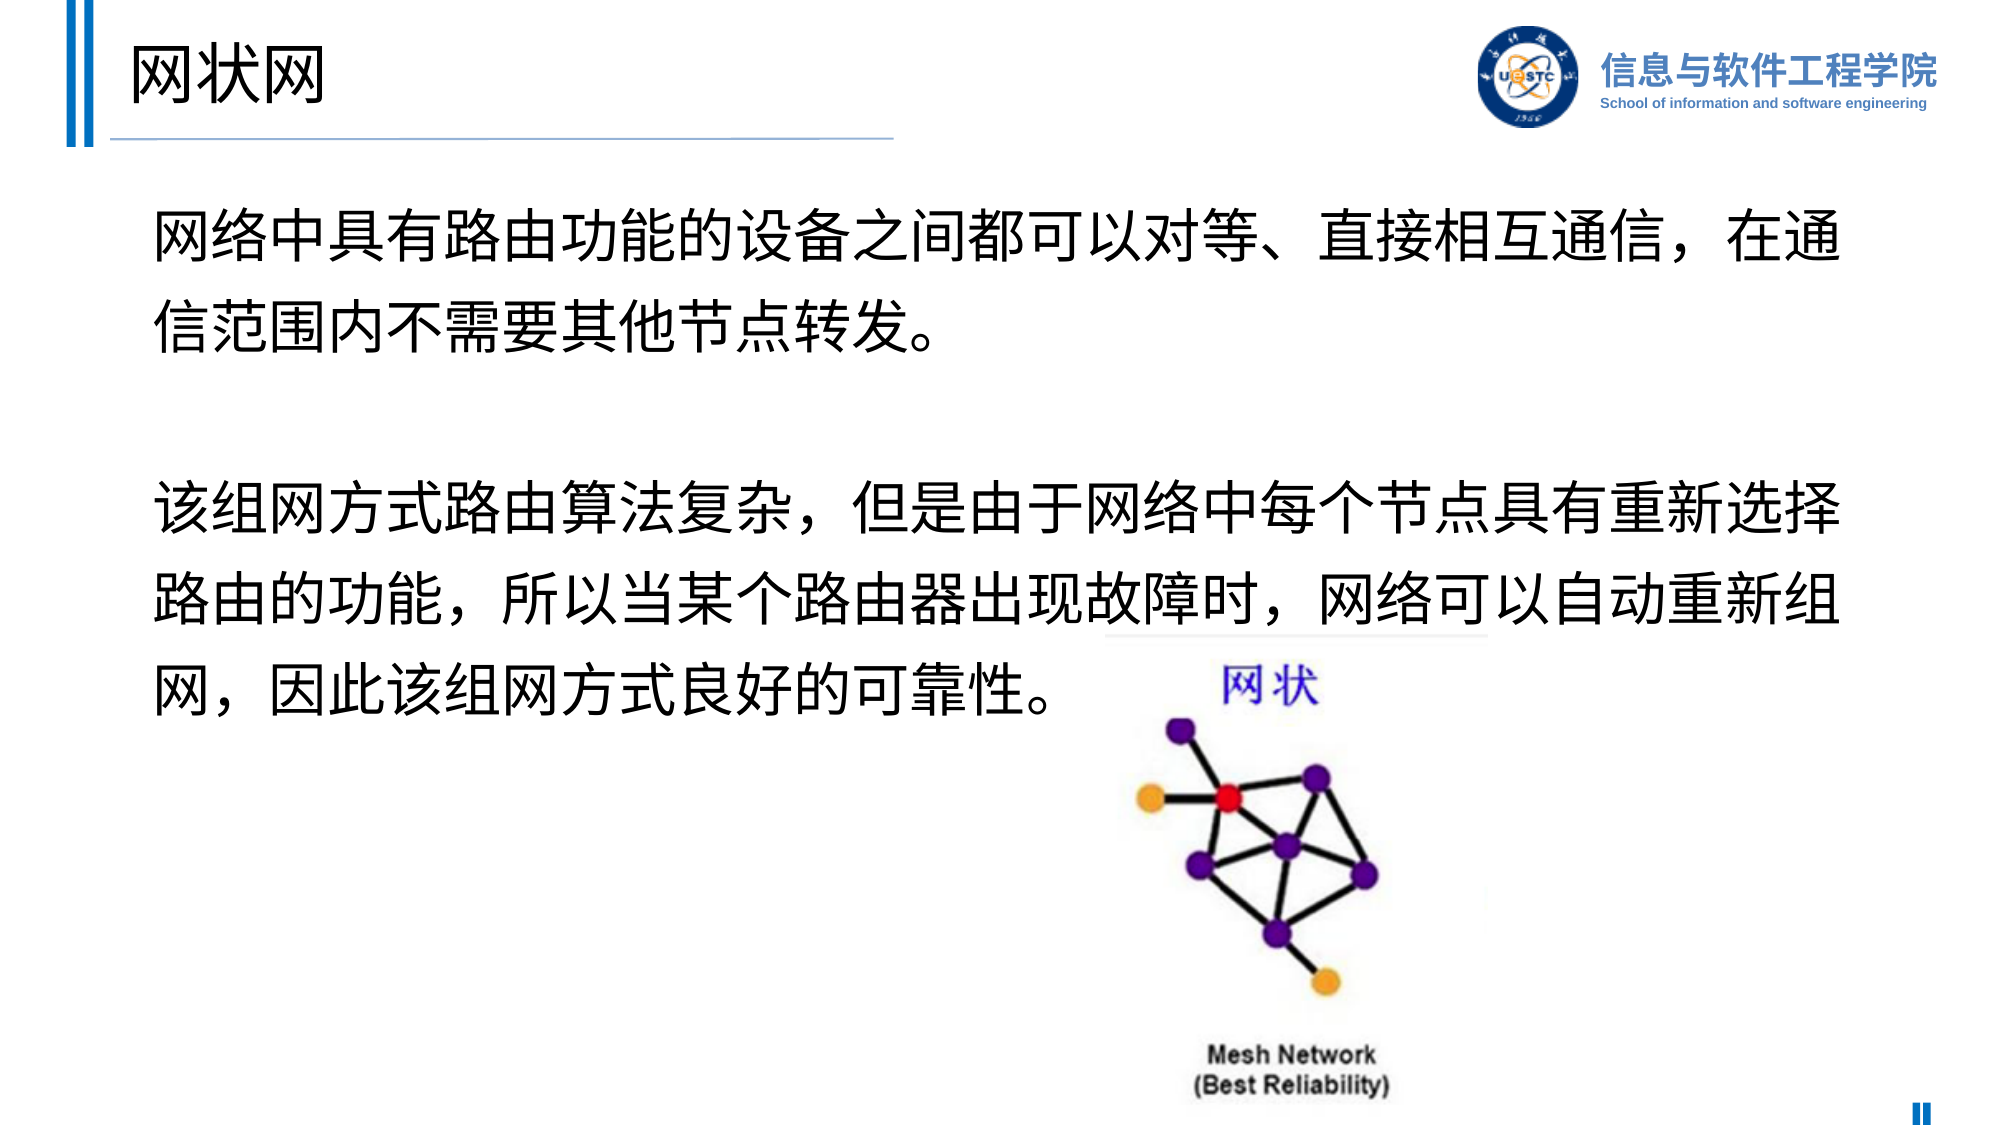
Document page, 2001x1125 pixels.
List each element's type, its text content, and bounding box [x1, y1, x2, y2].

picture [1105, 628, 1488, 1123]
list 网络中具有路由功能的设备之间都可以对等、直接相互通信，在通信范围内不需要其他节点转发。 该组网方式路由算法复杂，但是由于网络中每个节点具有重新选择路由的功能，所以当某个路由器出现故障时，网络可以自动重新组网，因此该组网方式良好的可靠性。 [137, 170, 1863, 1014]
title 网状网 [113, 10, 1839, 143]
